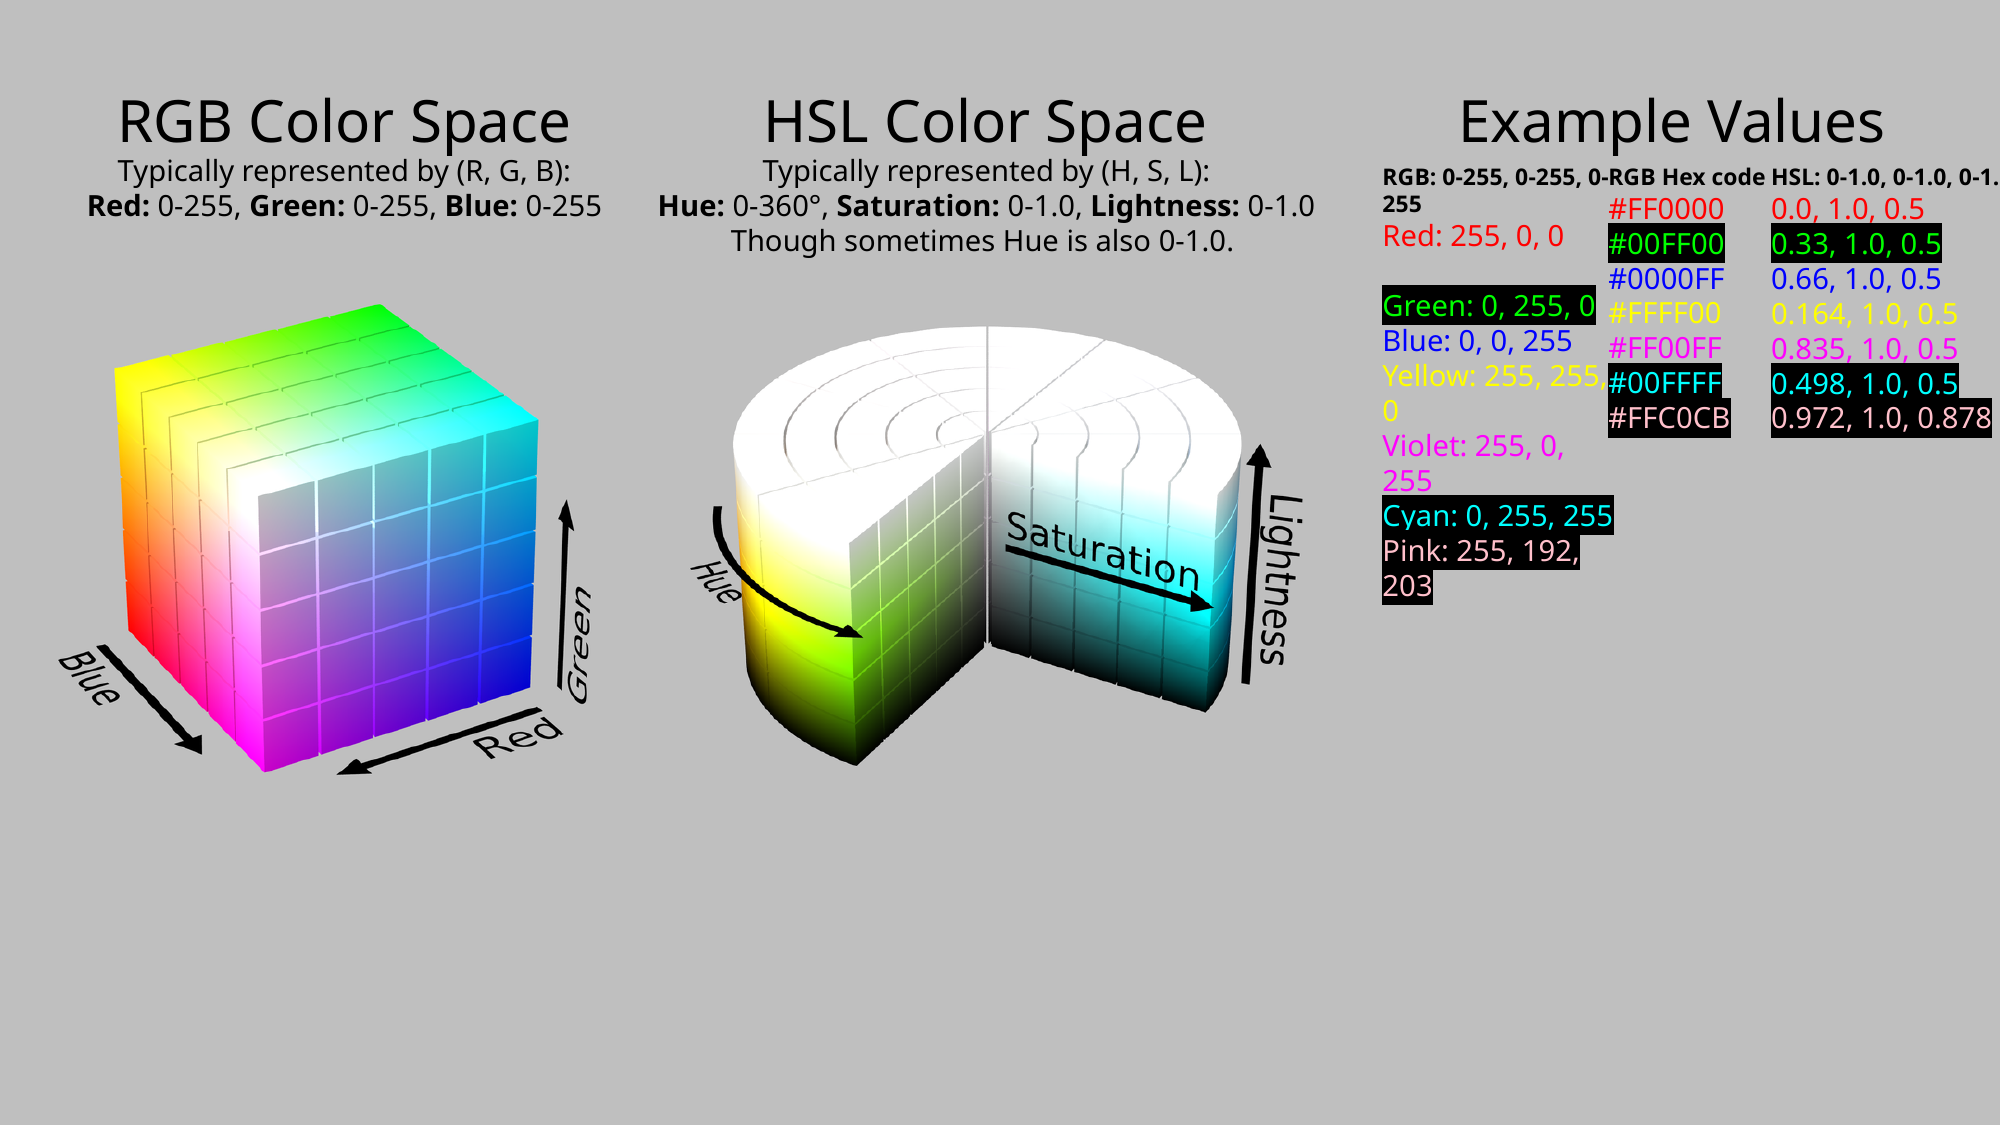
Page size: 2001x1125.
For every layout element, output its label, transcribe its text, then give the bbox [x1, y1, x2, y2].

text_box Typically represented by (H, S, L): Hue: 0-360°, Saturation: 0-1.0, Lightness: 0-1.0 Though sometimes Hue is also 0-1.0. [609, 144, 1363, 265]
text_box HSL Color Space [640, 77, 1330, 163]
text_box Example Values [1358, 76, 1986, 162]
picture [9, 279, 1316, 835]
text_box RGB Hex code #FF0000 #00FF00 #0000FF #FFFF00 #FF00FF #00FFFF #FFC0CB [1593, 162, 1756, 443]
text_box RGB: 0-255, 0-255, 0-255 Red: 255, 0, 0 Green: 0, 255, 0 Blue: 0, 0, 255 Yellow: 255, 255, 0 Violet: 255, 0, 255 Cyan: 0, 255, 255 Pink: 255, 192, 203 [1367, 162, 1638, 645]
text_box Typically represented by (R, G, B): Red: 0-255, Green: 0-255, Blue: 0-255 [0, 144, 721, 230]
text_box RGB Color Space [0, 77, 640, 144]
text_box HSL: 0-1.0, 0-1.0, 0-1.0 0.0, 1.0, 0.5 0.33, 1.0, 0.5 0.66, 1.0, 0.5 0.164, 1.0, 0.5 0.835, 1.0, 0.5 0.498, 1.0, 0.5 0.972, 1.0, 0.878 [1756, 155, 2000, 478]
